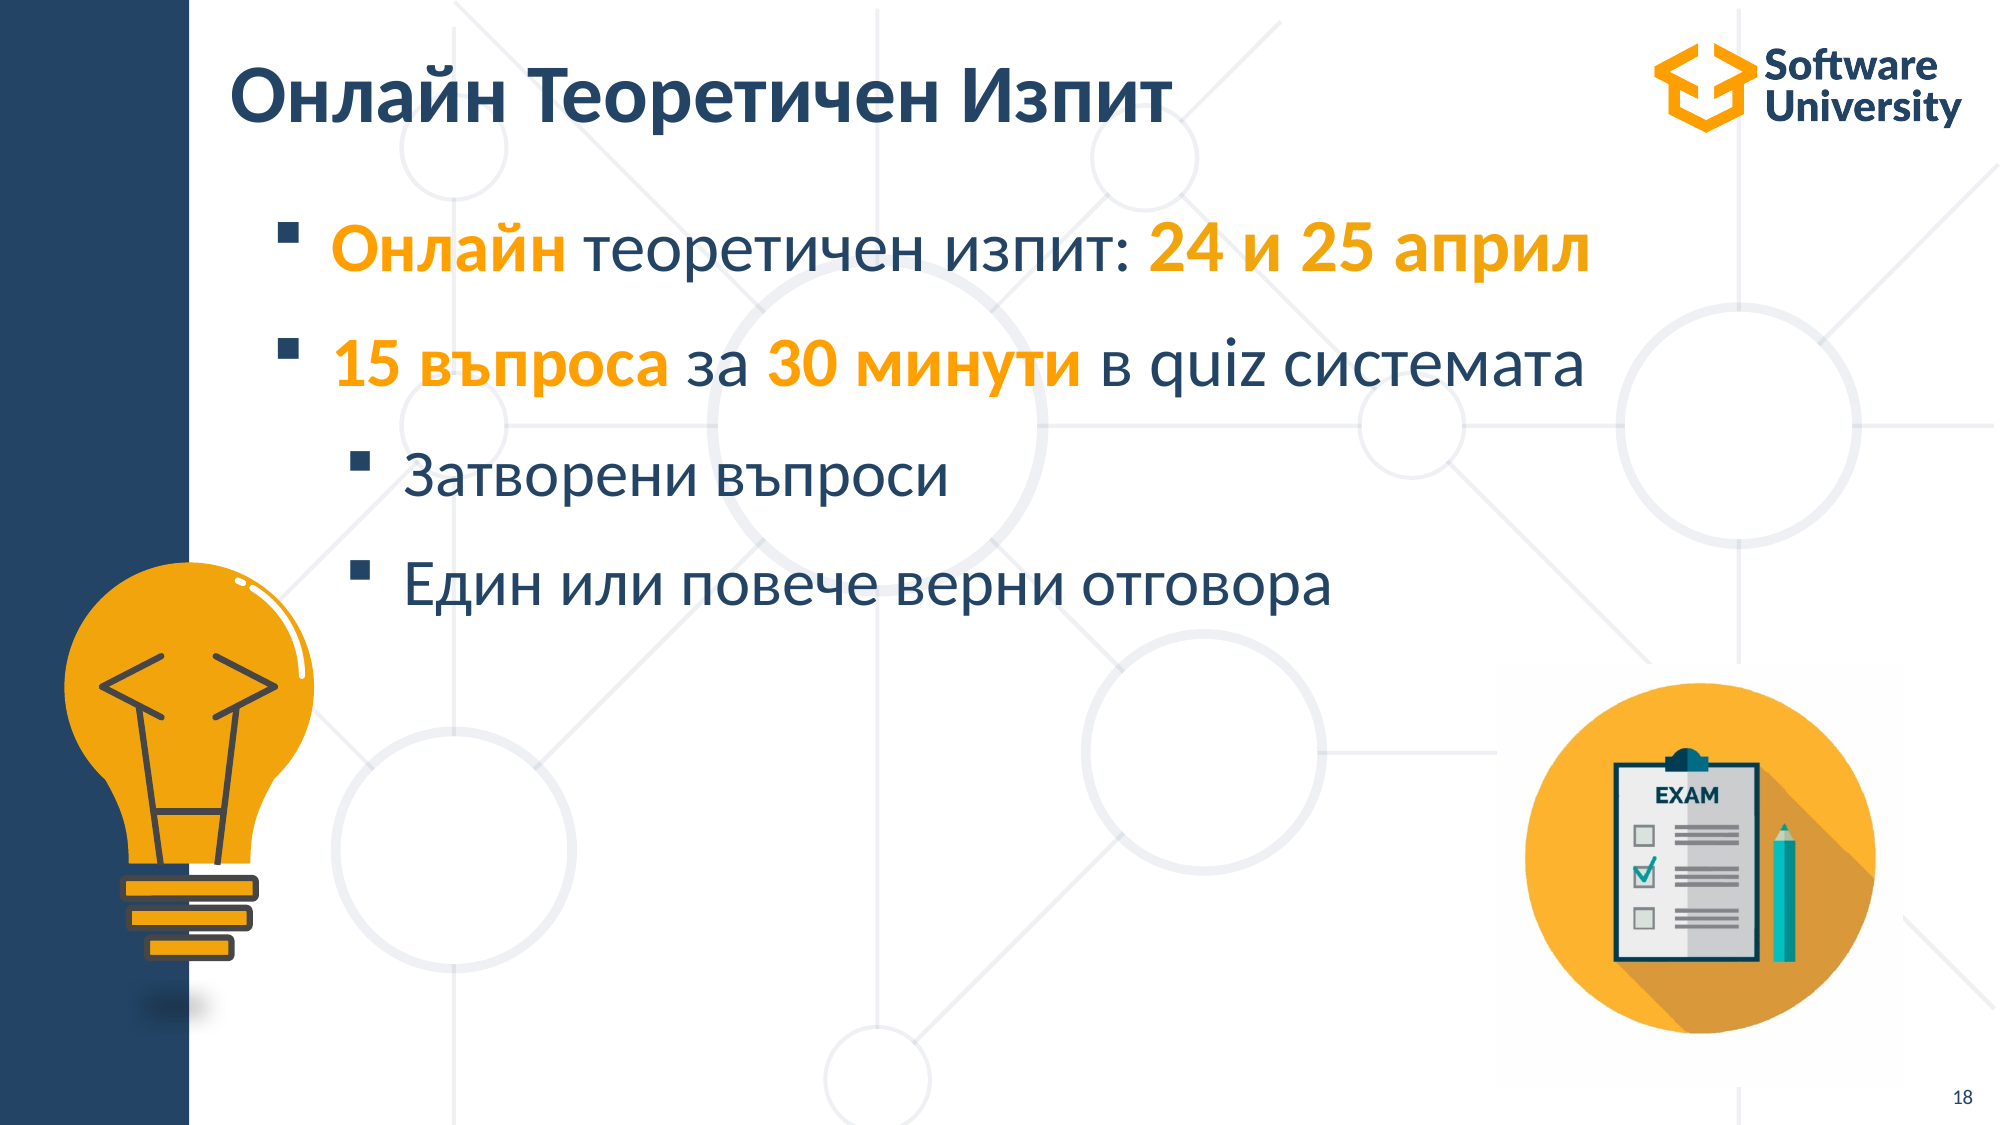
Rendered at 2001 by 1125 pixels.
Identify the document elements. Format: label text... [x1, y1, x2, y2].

picture [1641, 31, 1973, 145]
text_box 18 [1927, 1067, 1989, 1117]
title Онлайн Теоретичен Изпит [212, 16, 1628, 162]
list Онлайн теоретичен изпит: 24 и 25 април 15 въпроса за 30 минути в quiz системата Затворени въпроси Един или повече верни отговора [254, 186, 2000, 1052]
picture [1497, 663, 1903, 1087]
